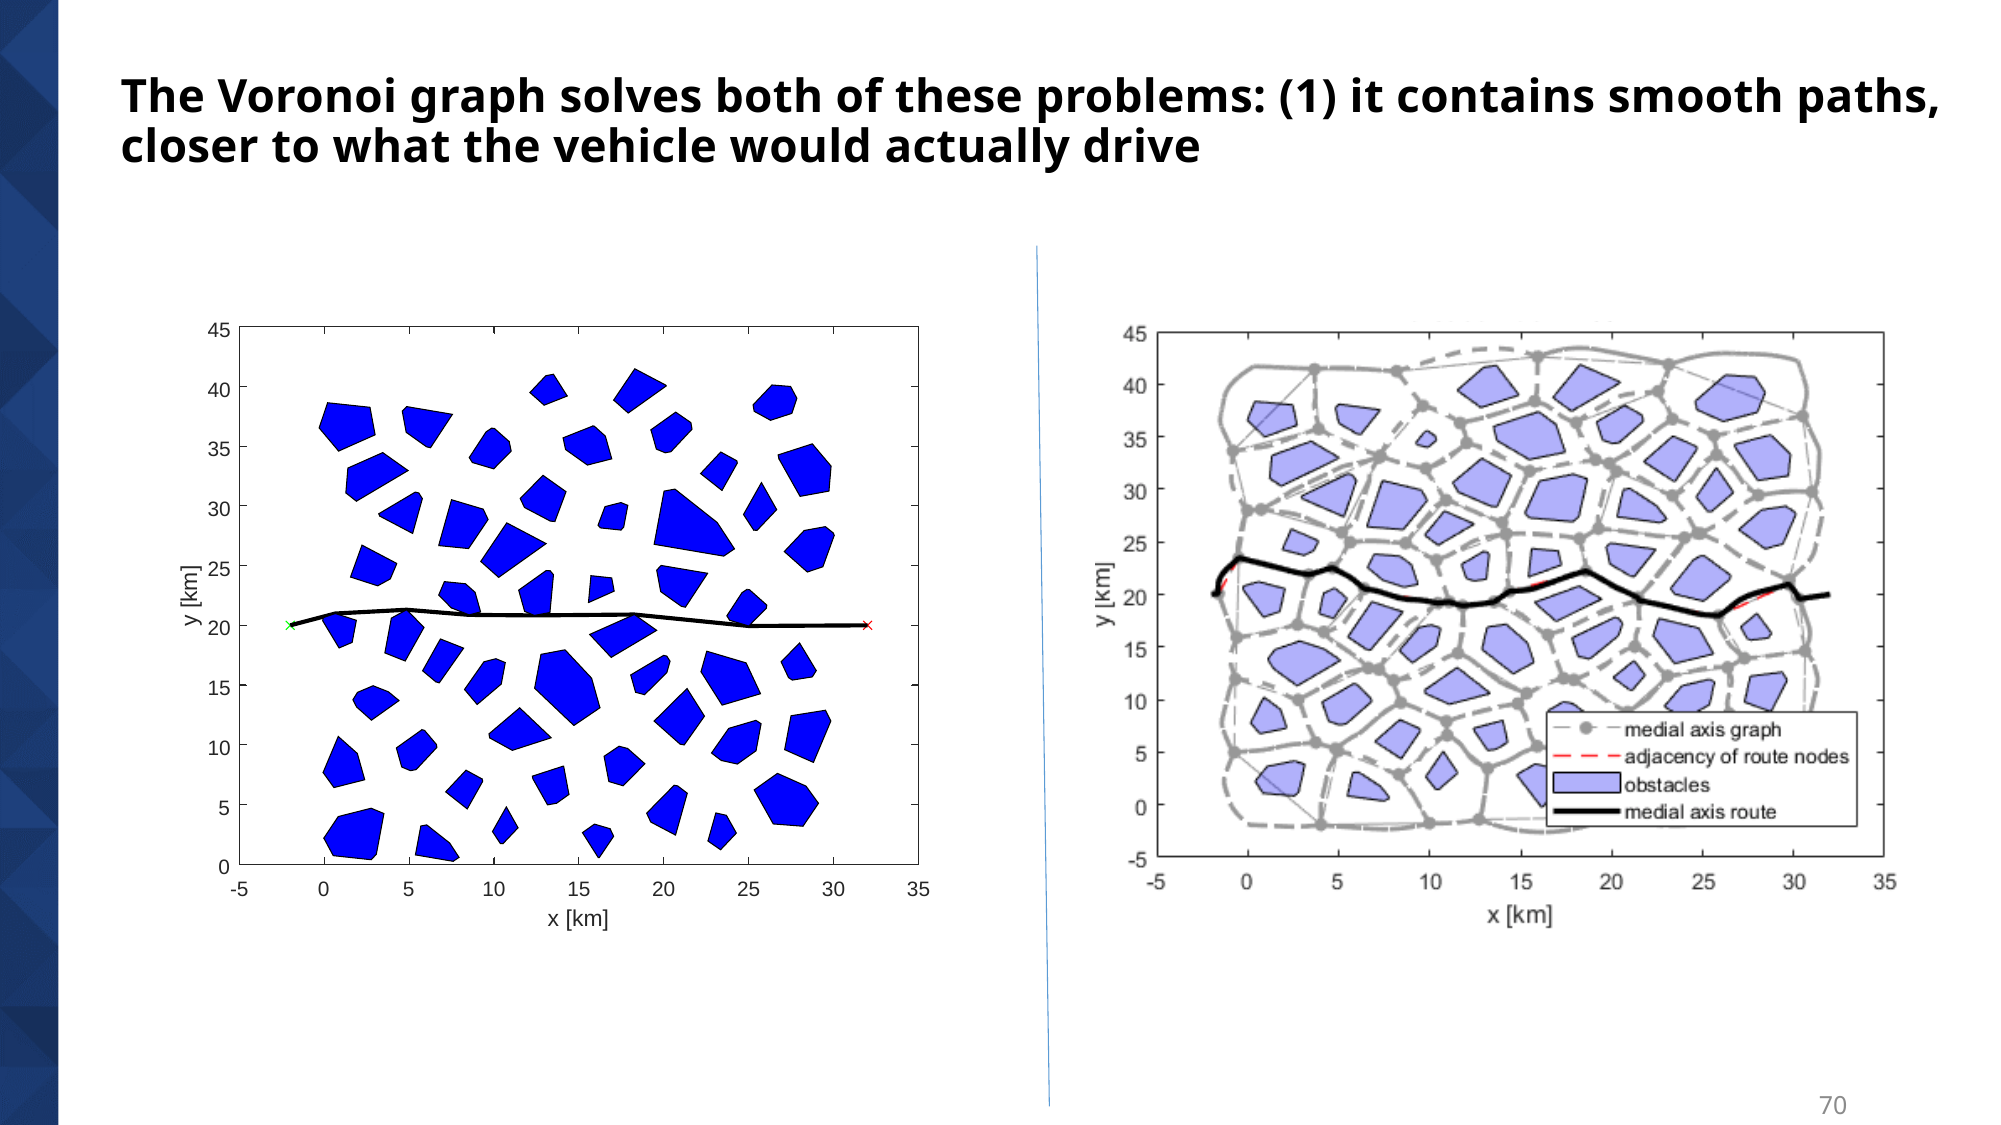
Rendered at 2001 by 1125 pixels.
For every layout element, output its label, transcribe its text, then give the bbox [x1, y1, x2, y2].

title The Voronoi graph solves both of these problems: (1) it contains smooth paths, closer to what the vehicle would actually drive [105, 13, 1972, 180]
slide_number 70 [1412, 1087, 1863, 1125]
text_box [1036, 245, 1050, 1107]
picture [0, 0, 2001, 1125]
